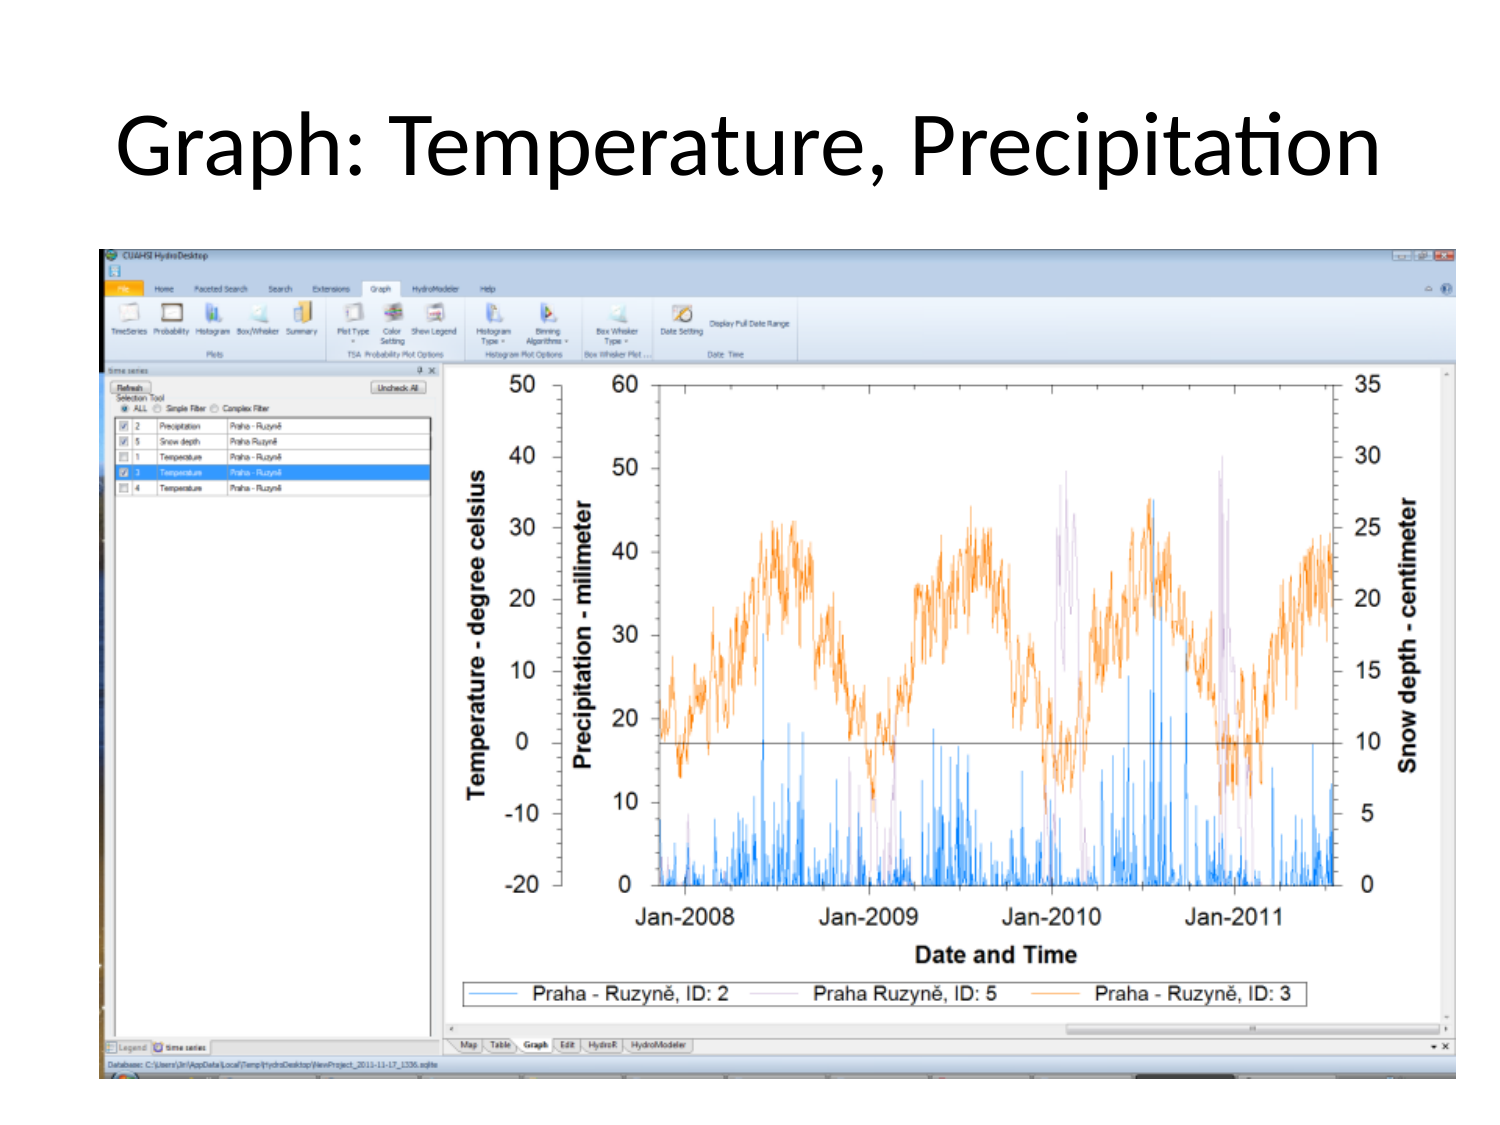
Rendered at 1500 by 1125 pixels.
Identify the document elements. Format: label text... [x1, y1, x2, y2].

picture [99, 249, 1456, 1079]
title Graph: Temperature, Precipitation [75, 45, 1425, 233]
